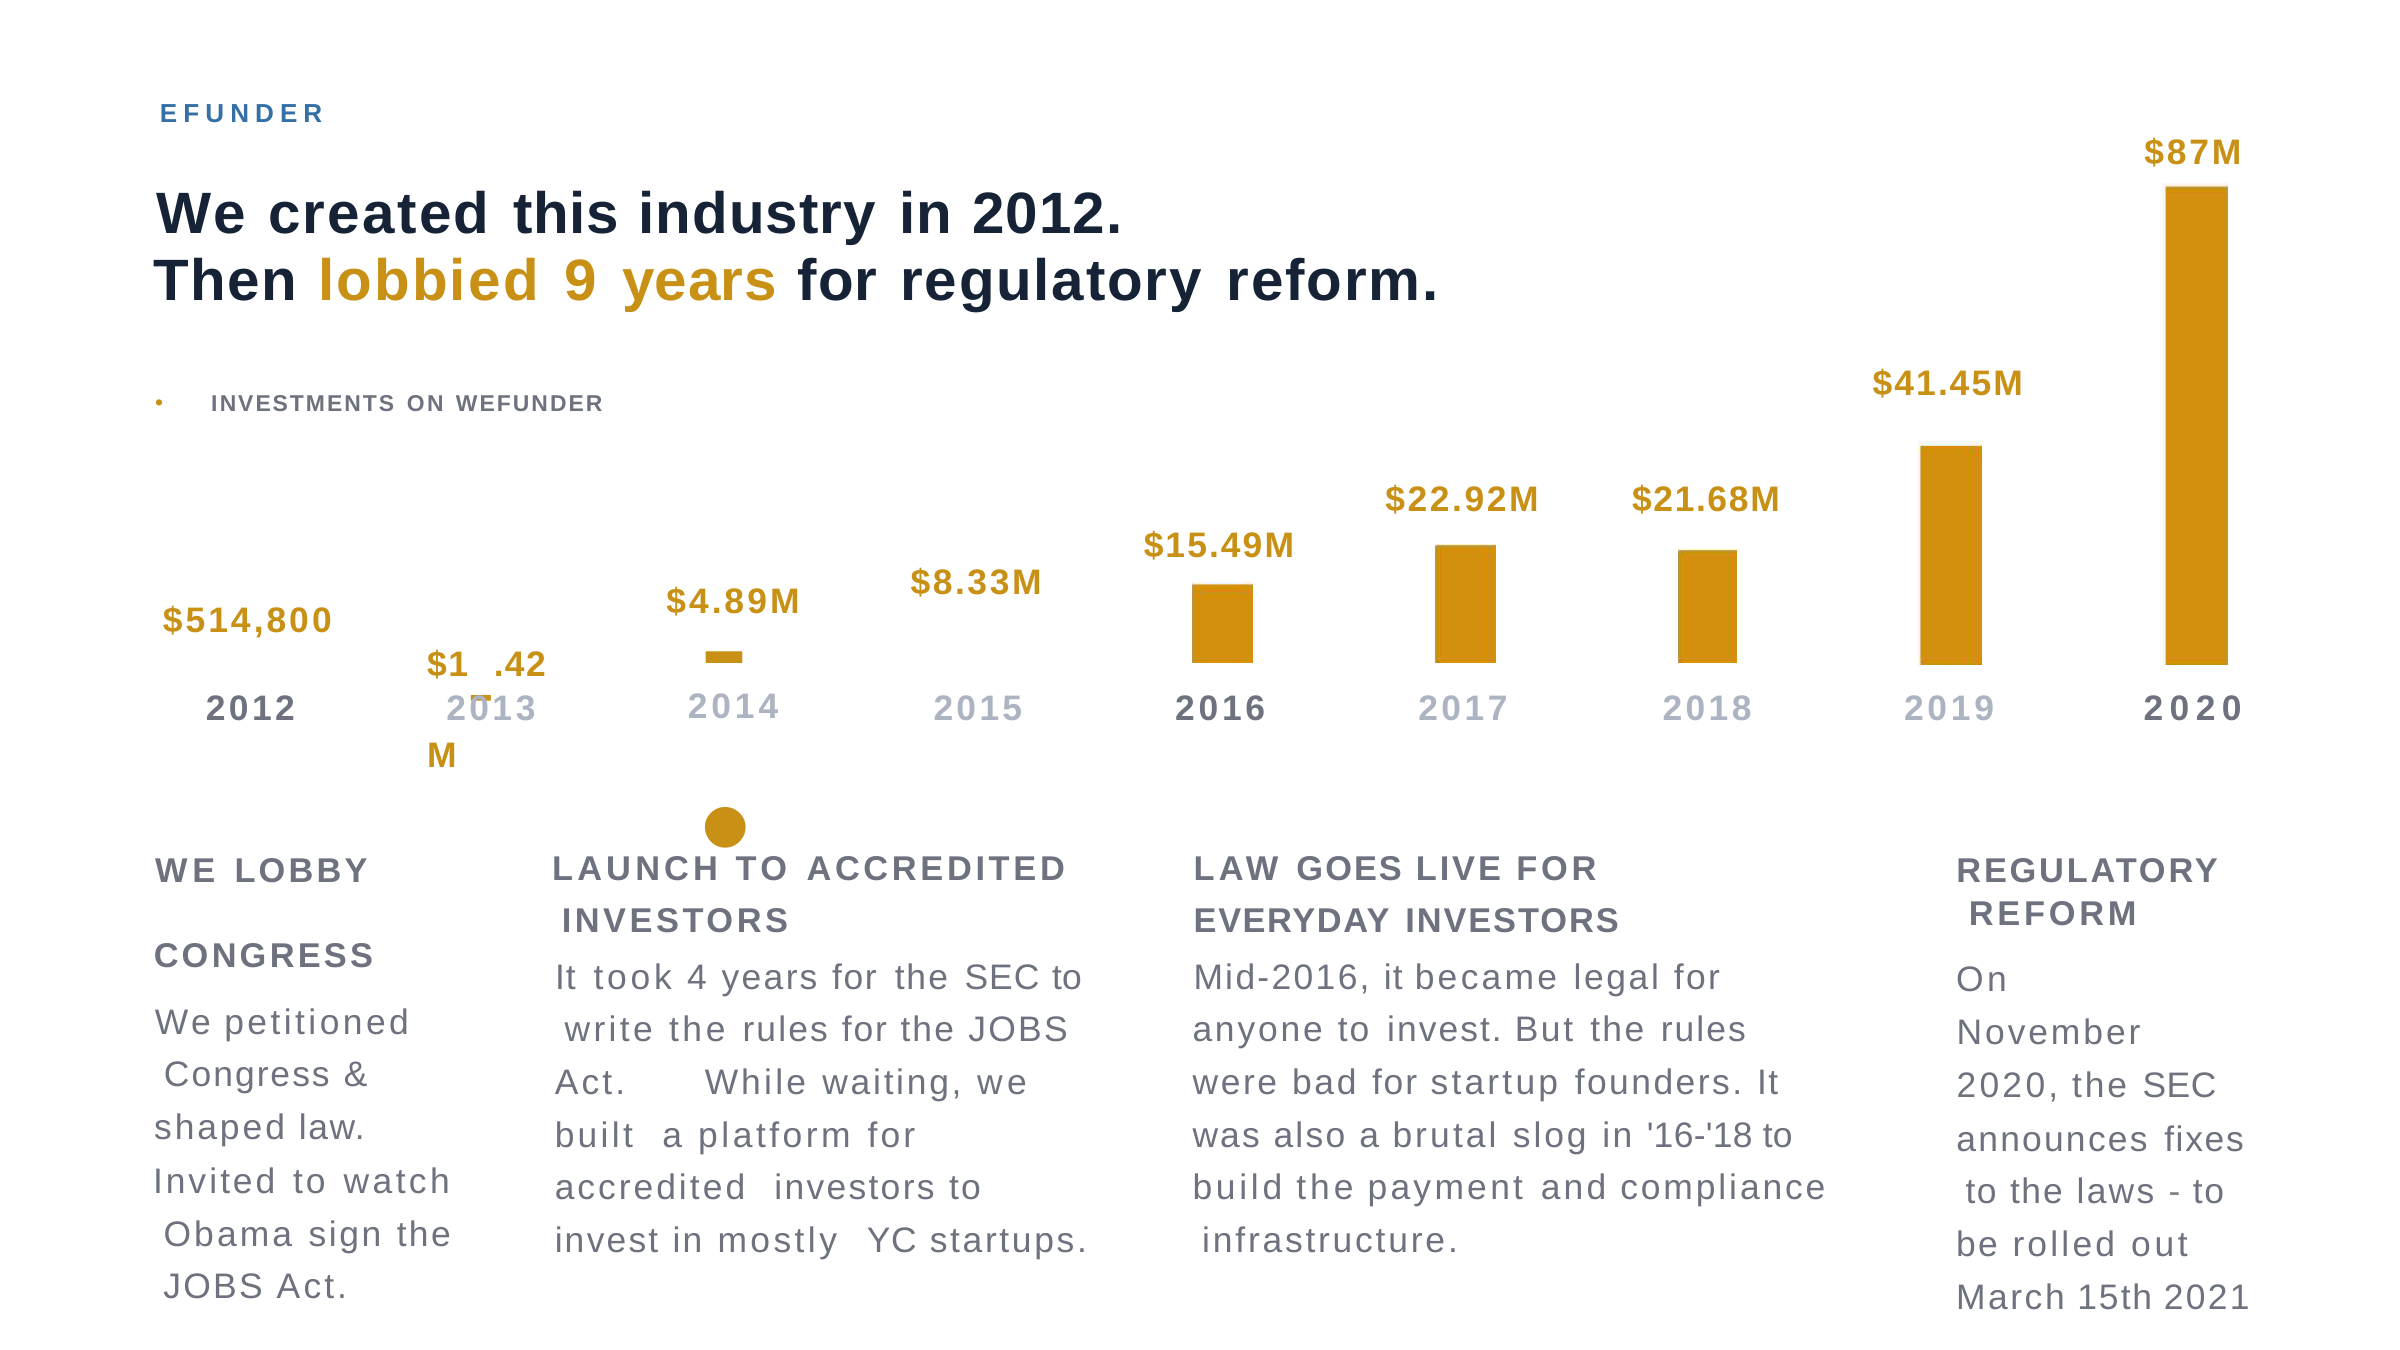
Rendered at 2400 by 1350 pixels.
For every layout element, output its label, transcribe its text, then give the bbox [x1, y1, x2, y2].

text_box LAUNCH TO ACCREDITED INVESTORS It took 4 years for the SEC to write the rules for the JOBS Act. While waiting, we built a platform for accredited investors to invest in mostly YC startups. [550, 832, 1089, 1313]
text_box We created this industry in 2012. Then lobbied 9 years for regulatory reform. [151, 176, 1448, 312]
text_box $4.89M [664, 575, 697, 621]
text_box $21.68M [1630, 474, 1785, 519]
text_box $87M [2142, 126, 2247, 172]
text_box $15.49M [1141, 519, 1300, 565]
picture [2161, 182, 2228, 666]
text_box EFUNDER [157, 94, 333, 129]
text_box 2020 [2141, 682, 2251, 728]
picture [1918, 441, 1982, 666]
text_box REGULATORY REFORM On November 2020, the SEC announces fixes to the laws - to be rolled out March 15th 2021 [1953, 846, 2256, 1317]
text_box $8.33M [993, 557, 1048, 602]
text_box WE LOBBY CONGRESS We petitioned Congress & shaped law. Invited to watch Obama sign the JOBS Act. [151, 846, 455, 1306]
text_box $22.92M [1383, 474, 1545, 519]
text_box 2016 [1173, 682, 1272, 728]
text_box 2012 [203, 682, 302, 728]
text_box 2013 [444, 682, 542, 728]
picture [1678, 549, 1737, 663]
text_box 2015 [931, 682, 1028, 728]
text_box $514,800 [160, 594, 339, 640]
text_box LAW GOES LIVE FOR EVERYDAY INVESTORS Mid-2016, it became legal for anyone to invest. But the rules were bad for startup founders. It was also a brutal slog in '16-'18 to build the payment and compliance infrastructure. [1190, 832, 1833, 1260]
text_box 2019 [1902, 682, 2001, 728]
text_box 2018 [1660, 682, 1758, 728]
picture [1435, 544, 1496, 663]
text_box - • [697, 544, 993, 832]
text_box INVESTMENTS ON WEFUNDER [153, 386, 611, 416]
text_box $41.45M [1870, 357, 2029, 403]
text_box $1-.42M [420, 541, 562, 775]
picture [1192, 581, 1253, 663]
text_box 2017 [1416, 682, 1514, 728]
text_box 2014 [685, 681, 697, 726]
